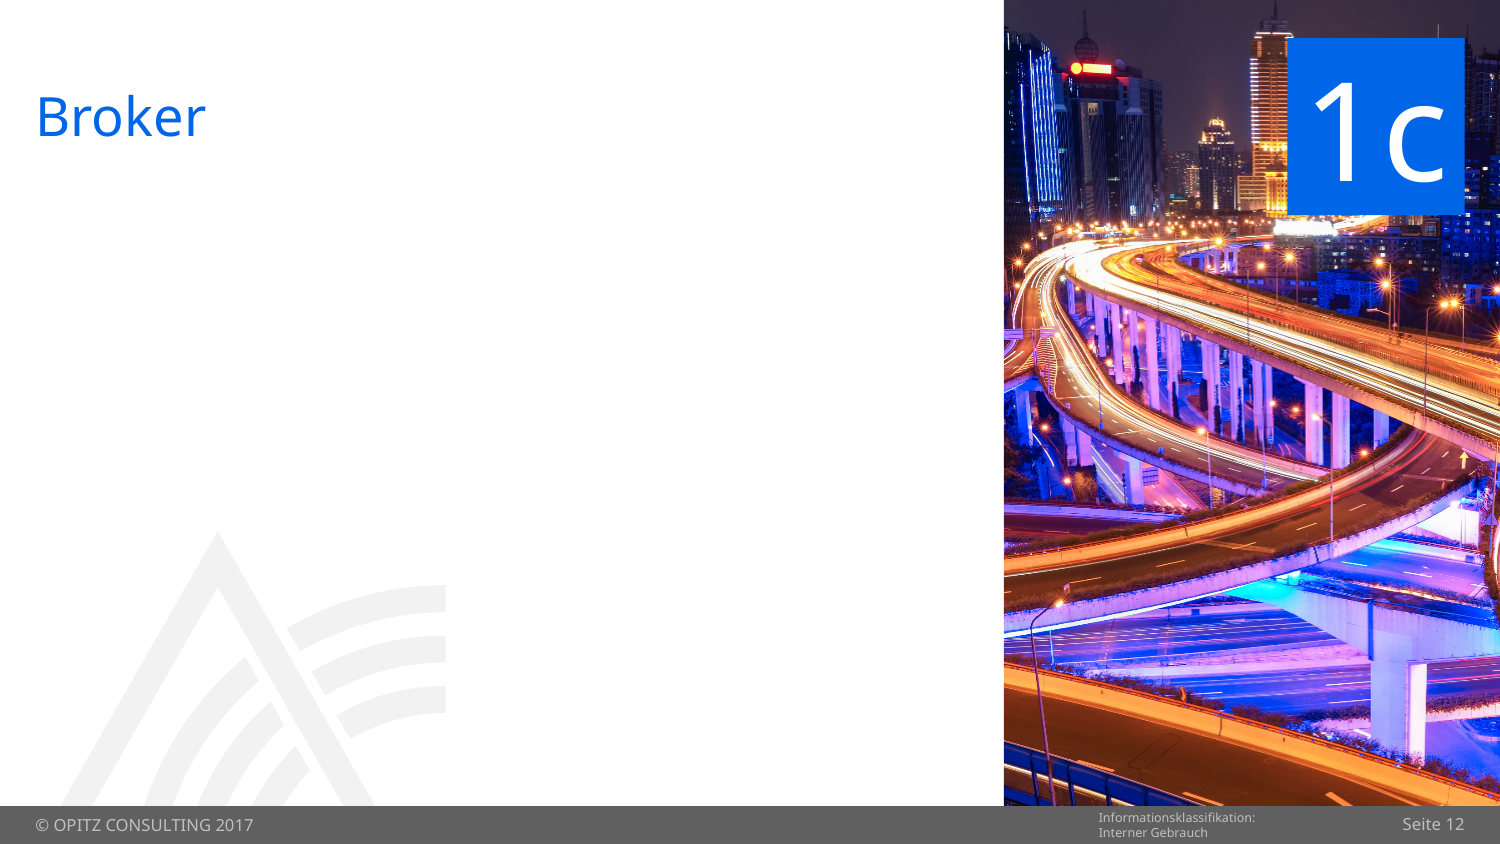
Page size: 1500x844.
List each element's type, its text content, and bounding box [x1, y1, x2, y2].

title Broker [35, 14, 969, 148]
picture [1003, 0, 1500, 806]
list 1c [1287, 38, 1465, 216]
